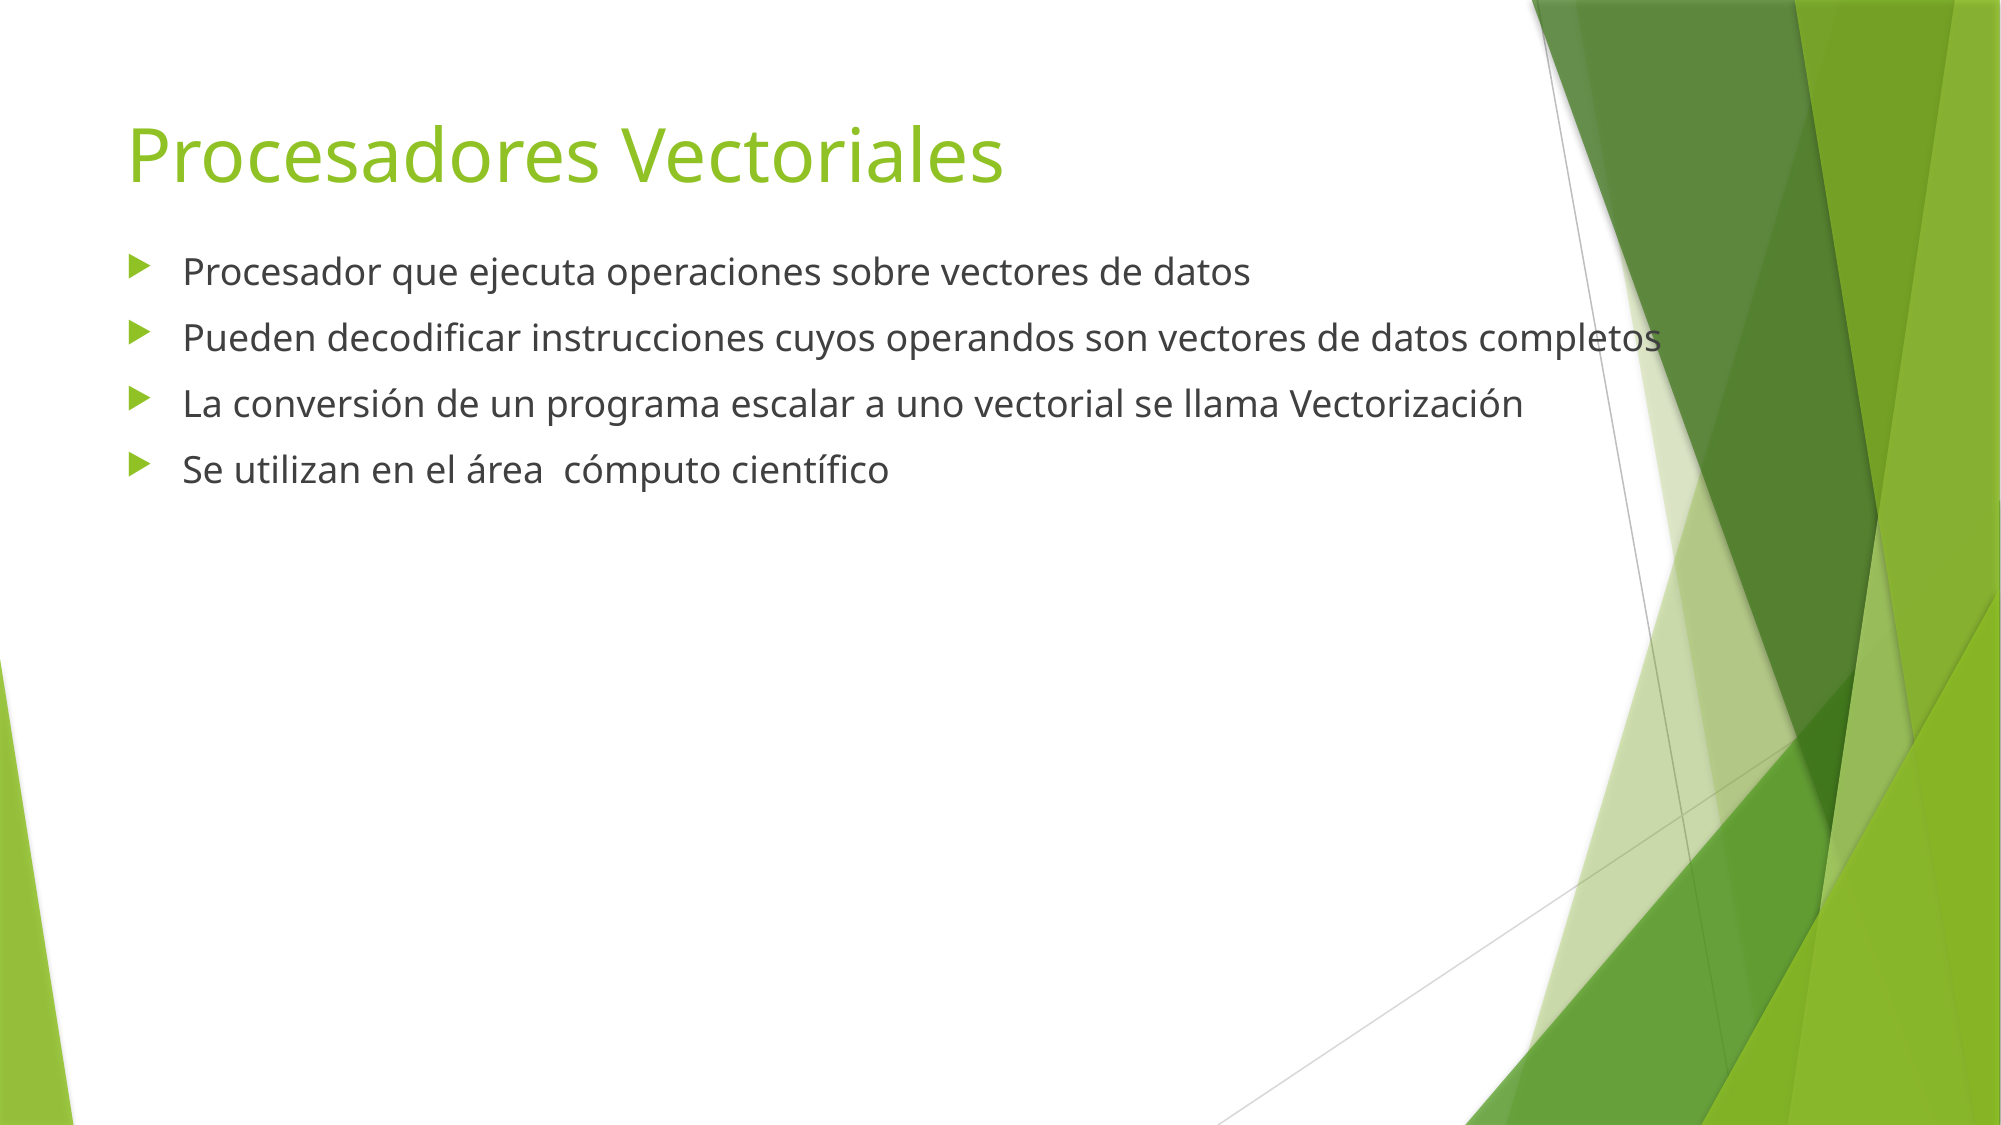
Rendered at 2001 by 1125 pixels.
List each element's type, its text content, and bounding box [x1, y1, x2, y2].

title Procesadores Vectoriales [111, 99, 1522, 216]
list Procesador que ejecuta operaciones sobre vectores de datos Pueden decodificar instrucciones cuyos operandos son vectores de datos completos La conversión de un programa escalar a uno vectorial se llama Vectorización Se utilizan en el área cómputo científico [111, 240, 1686, 991]
